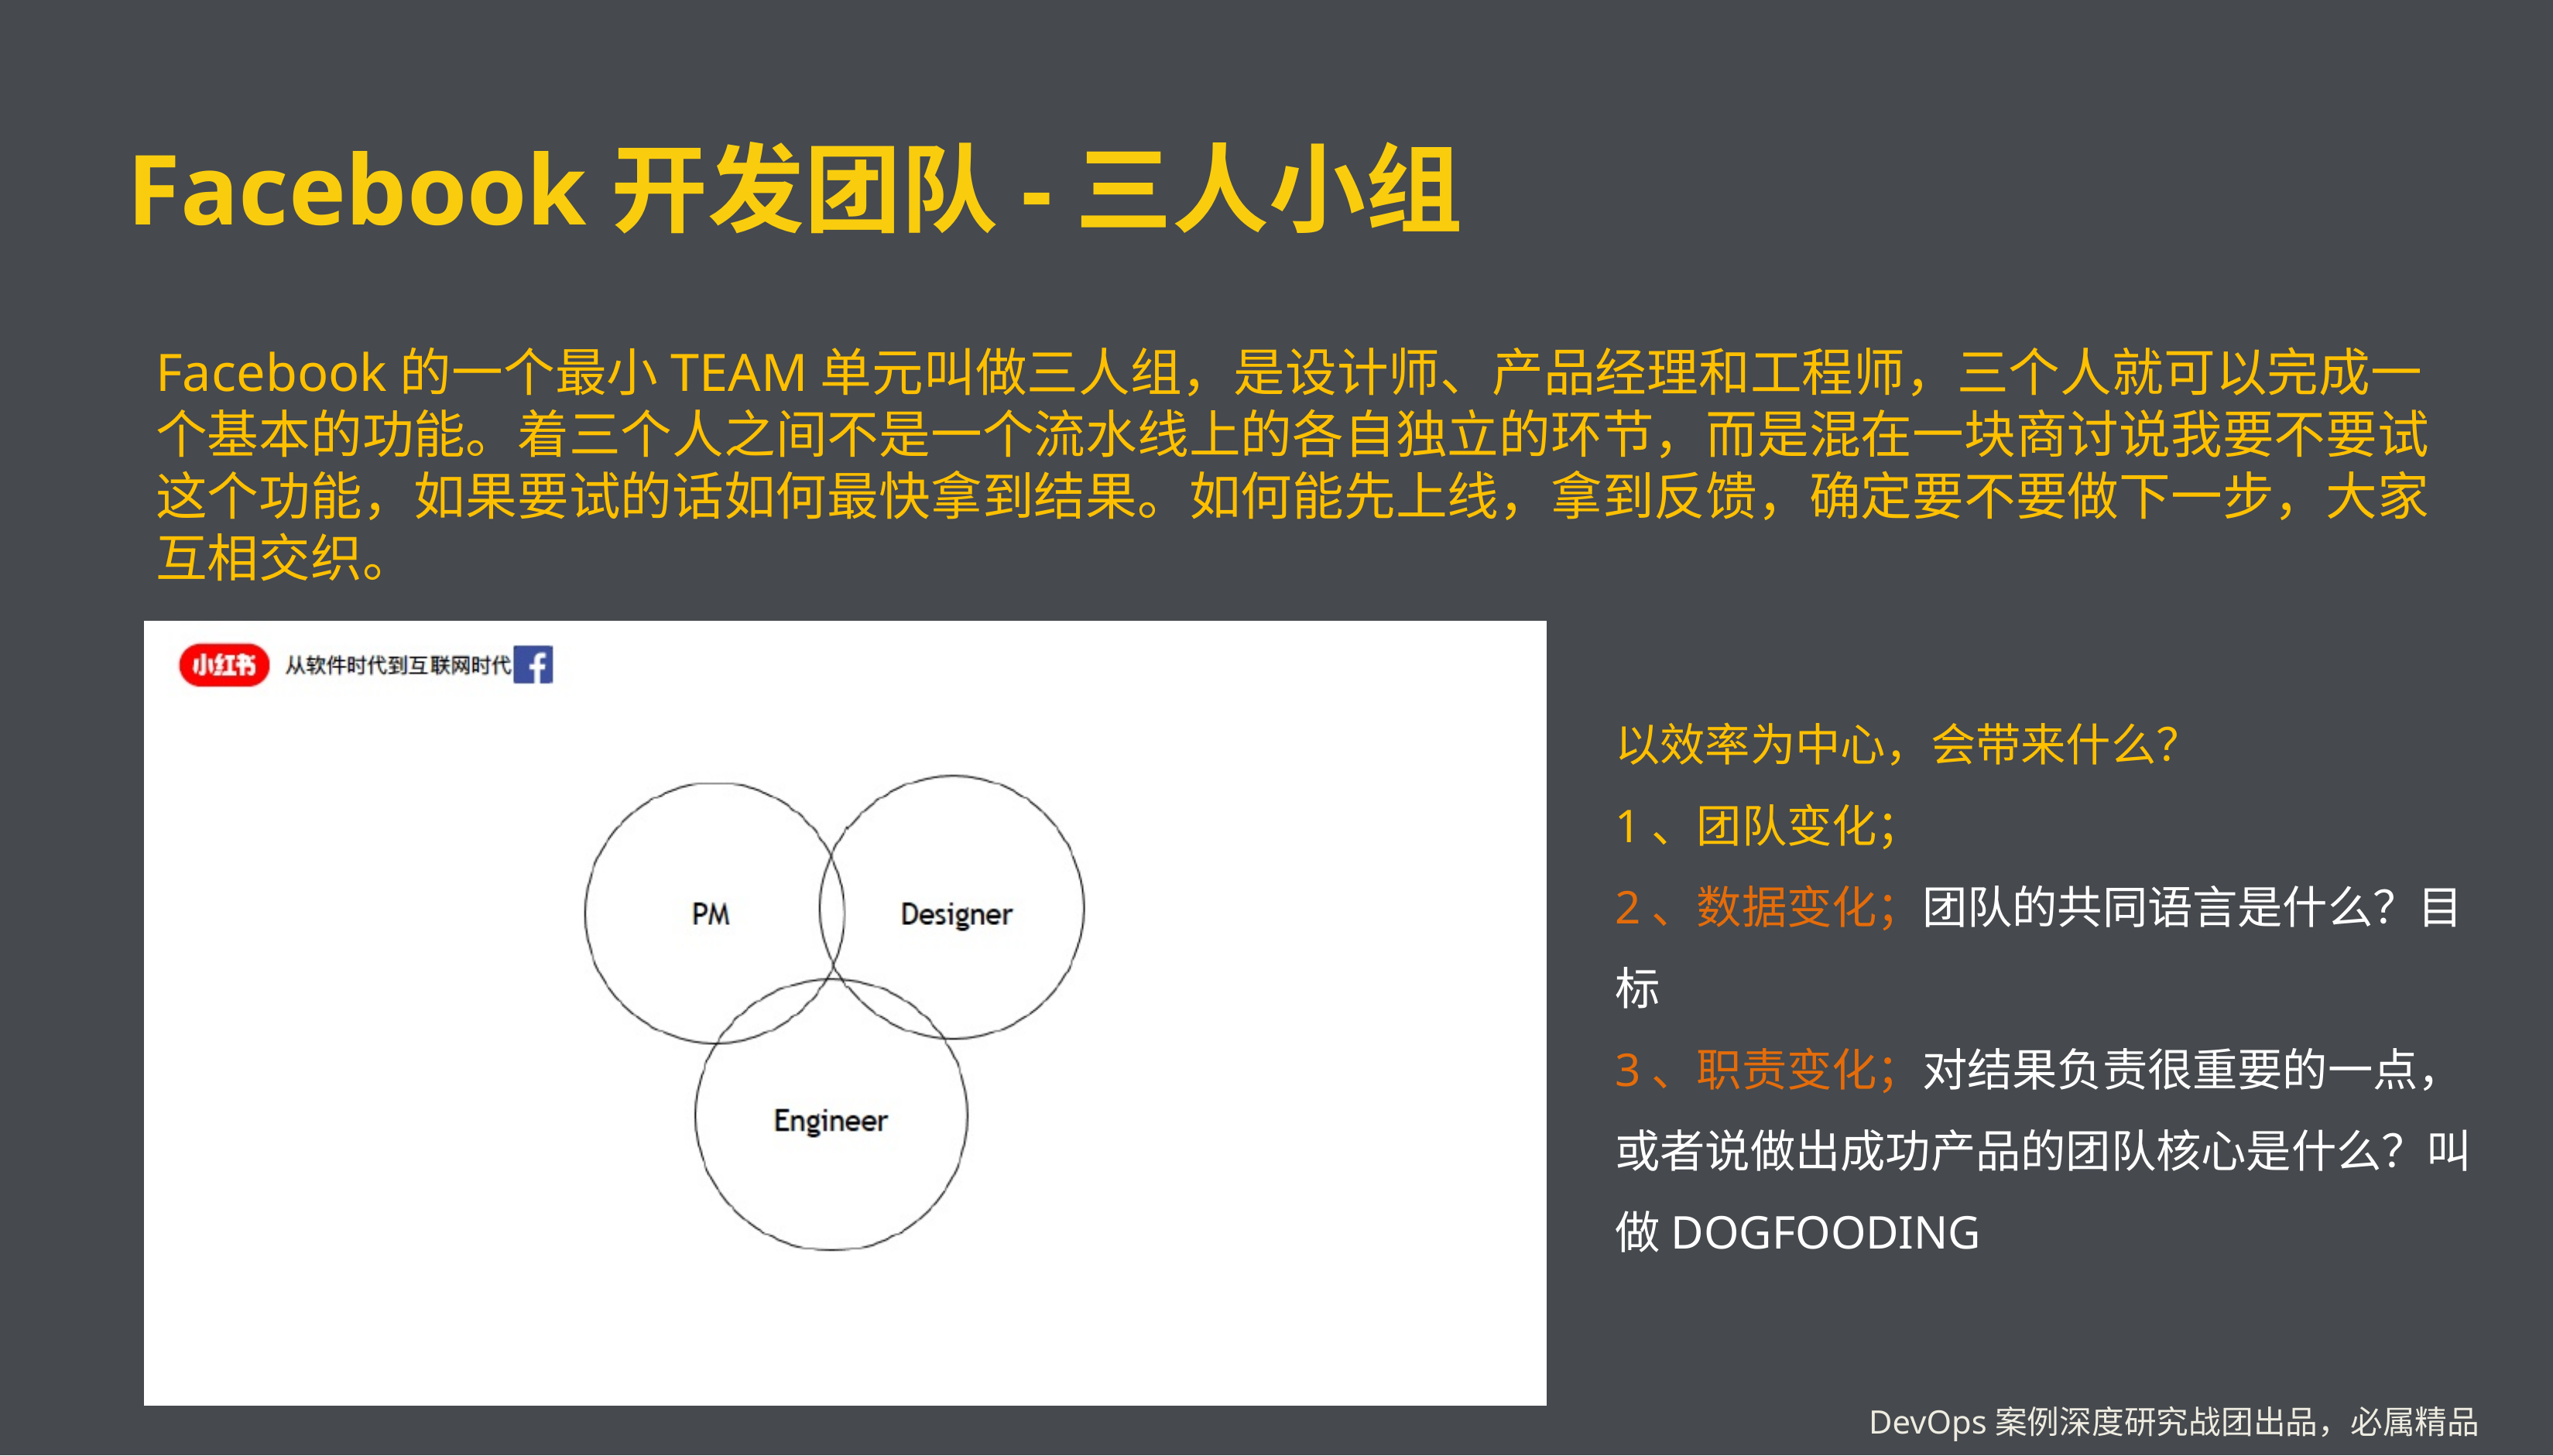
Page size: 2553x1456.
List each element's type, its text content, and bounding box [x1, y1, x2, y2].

picture [144, 621, 1547, 1406]
text_box 以效率为中心，会带来什么？ 1、团队变化； 2、数据变化；团队的共同语言是什么？目标 3、职责变化；对结果负责很重要的一点，或者说做出成功产品的团队核心是什么？叫做DOGFOODING [1615, 689, 2506, 1258]
text_box Facebook的一个最小TEAM单元叫做三人组，是设计师、产品经理和工程师，三个人就可以完成一个基本的功能。着三个人之间不是一个流水线上的各自独立的环节，而是混在一块商讨说我要不要试这个功能，如果要试的话如何最快拿到结果。如何能先上线，拿到反馈，确定要不要做下一步，大家互相交织。 [144, 334, 2448, 593]
title Facebook开发团队-三人小组 [127, 128, 2425, 372]
